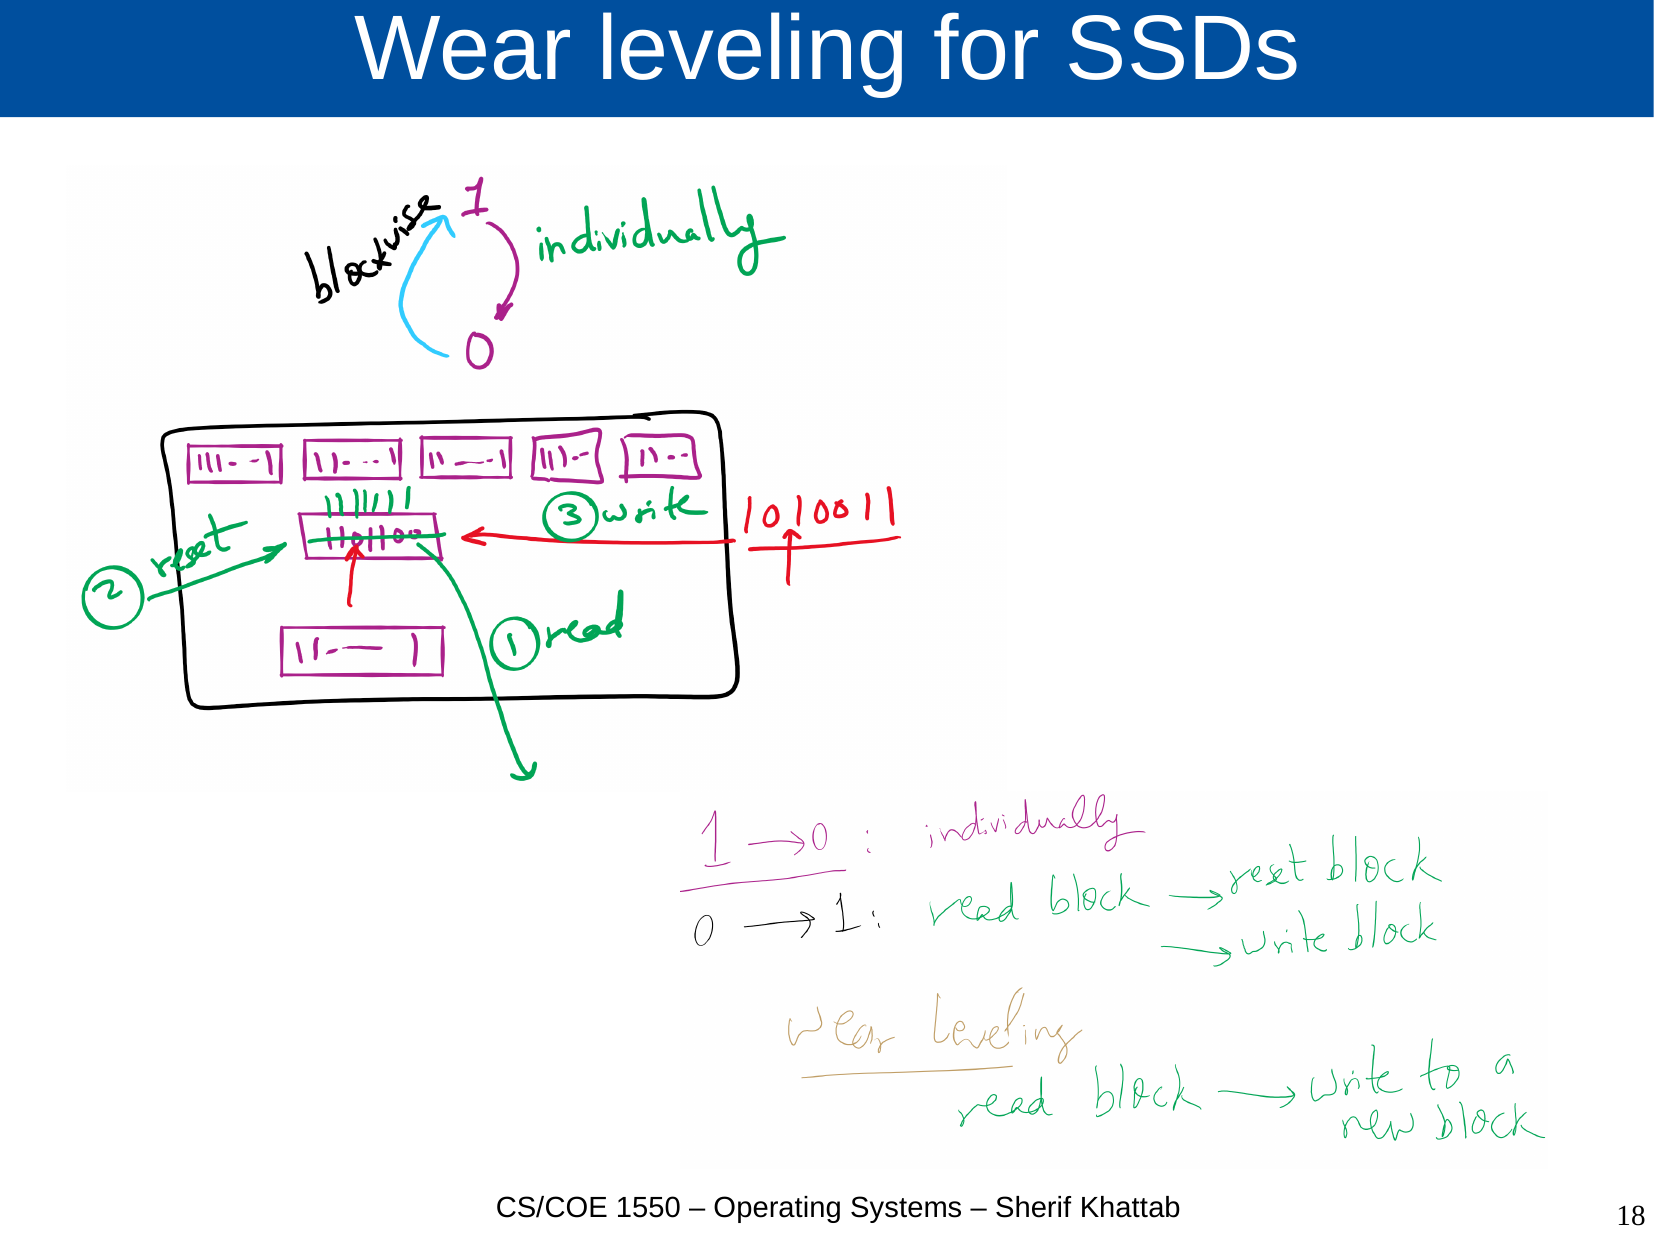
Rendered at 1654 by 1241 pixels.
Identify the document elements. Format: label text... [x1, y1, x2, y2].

slide_number 18 [1265, 1198, 1647, 1241]
picture [66, 164, 1549, 1169]
title Wear leveling for SSDs [0, 0, 1654, 118]
footer CS/COE 1550 – Operating Systems – Sherif Khattab [460, 1190, 1217, 1241]
